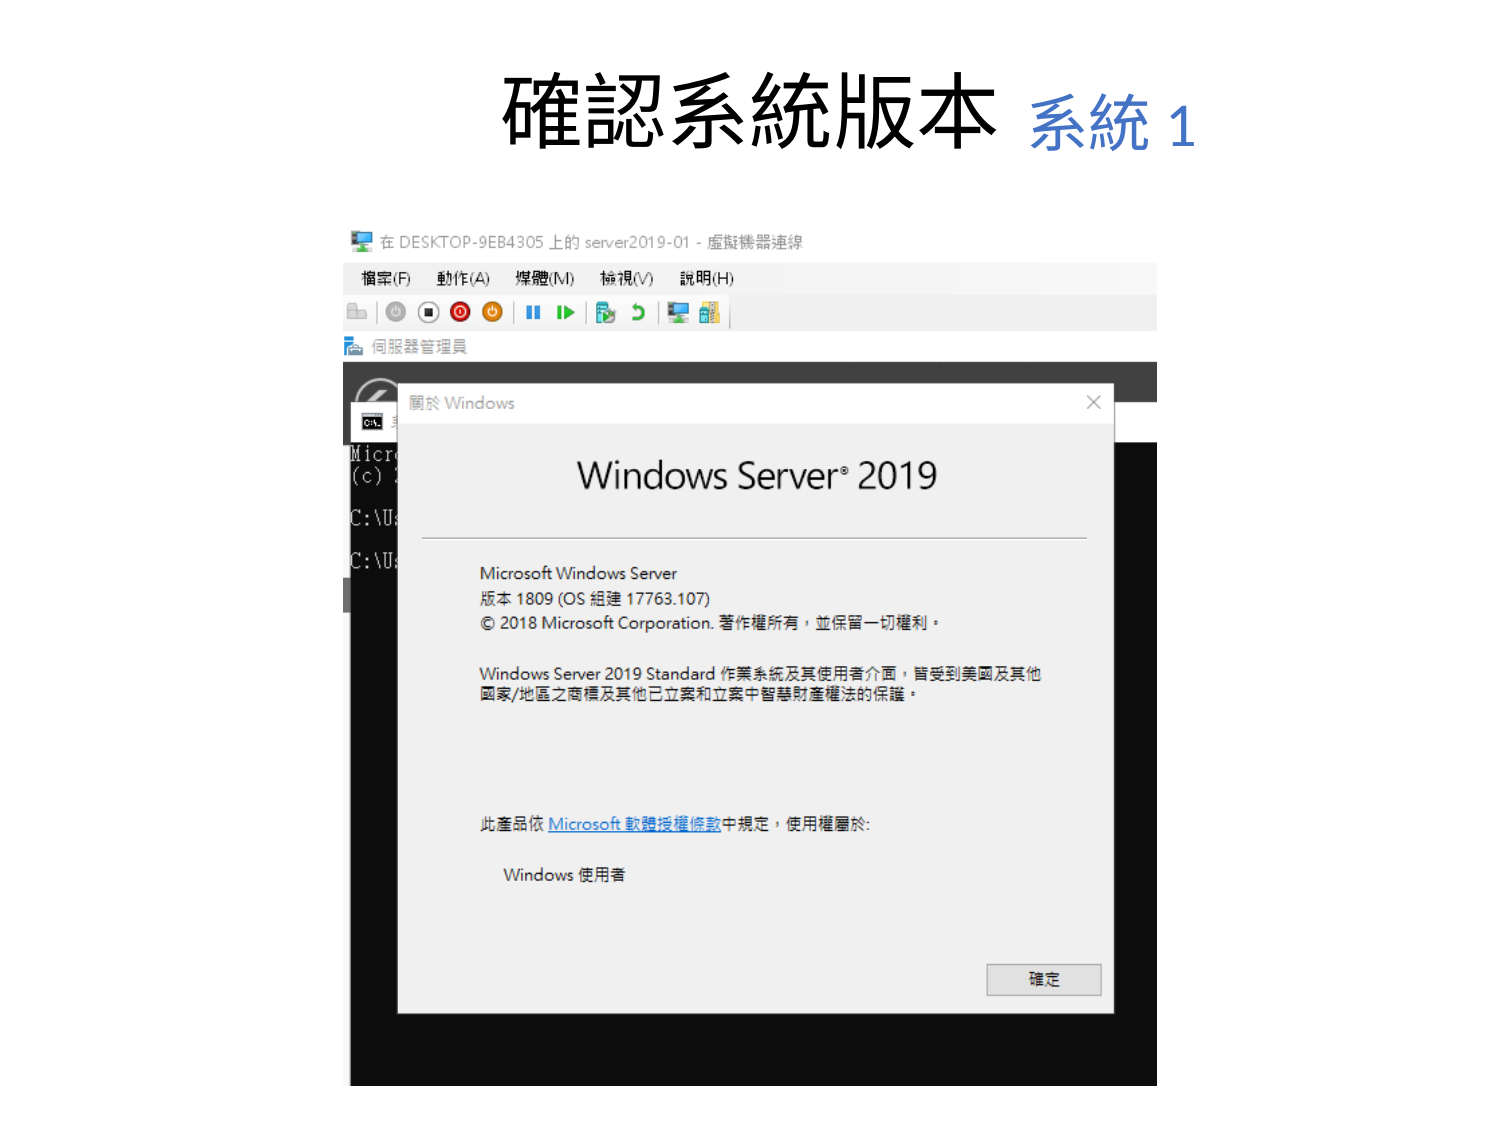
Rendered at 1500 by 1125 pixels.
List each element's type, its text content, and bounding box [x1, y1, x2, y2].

text_box 確認系統版本 [485, 51, 1015, 167]
picture [343, 224, 1157, 1086]
text_box 系統1 [1010, 76, 1213, 166]
